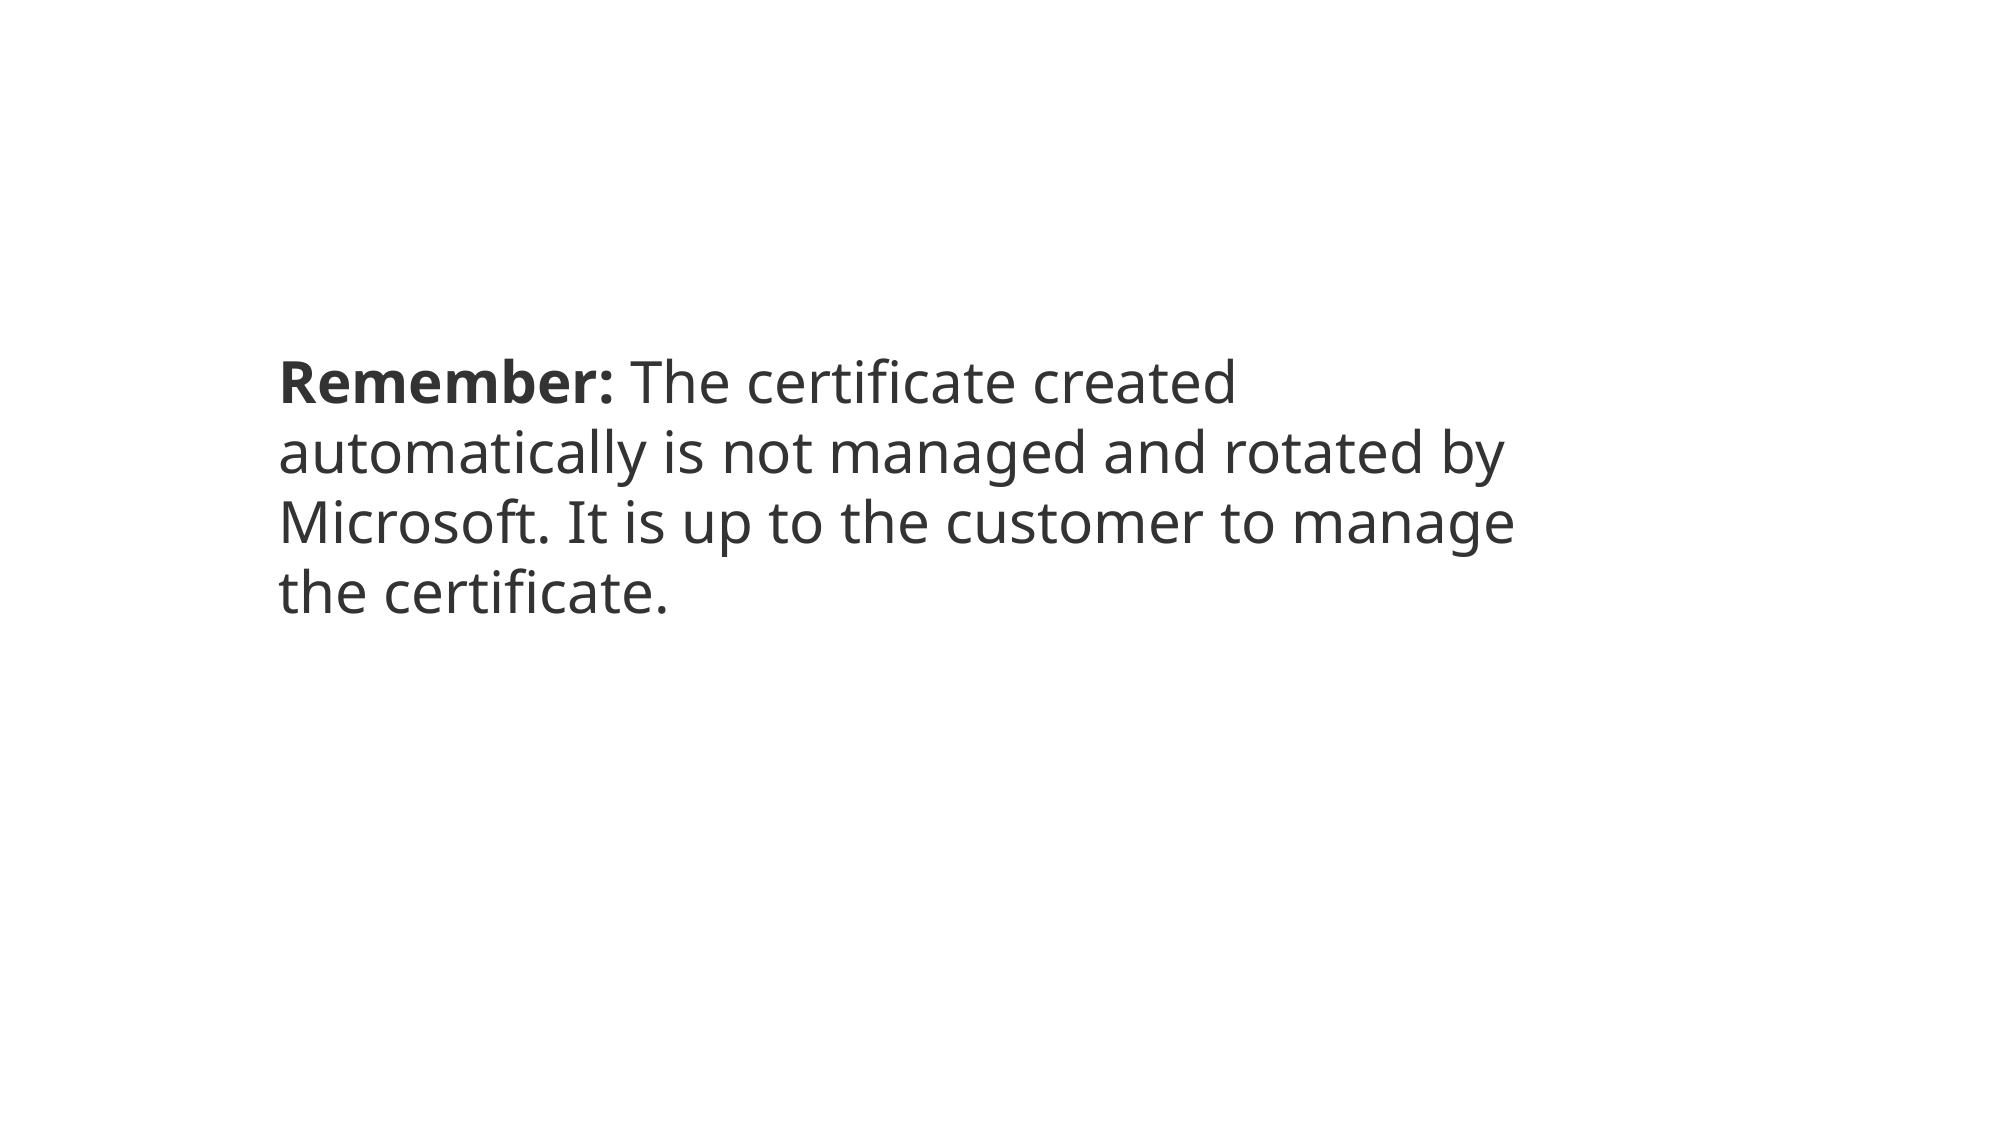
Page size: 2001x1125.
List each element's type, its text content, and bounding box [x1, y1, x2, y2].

text_box Remember: The certificate created automatically is not managed and rotated by Microsoft. It is up to the customer to manage the certificate. [263, 337, 1606, 633]
